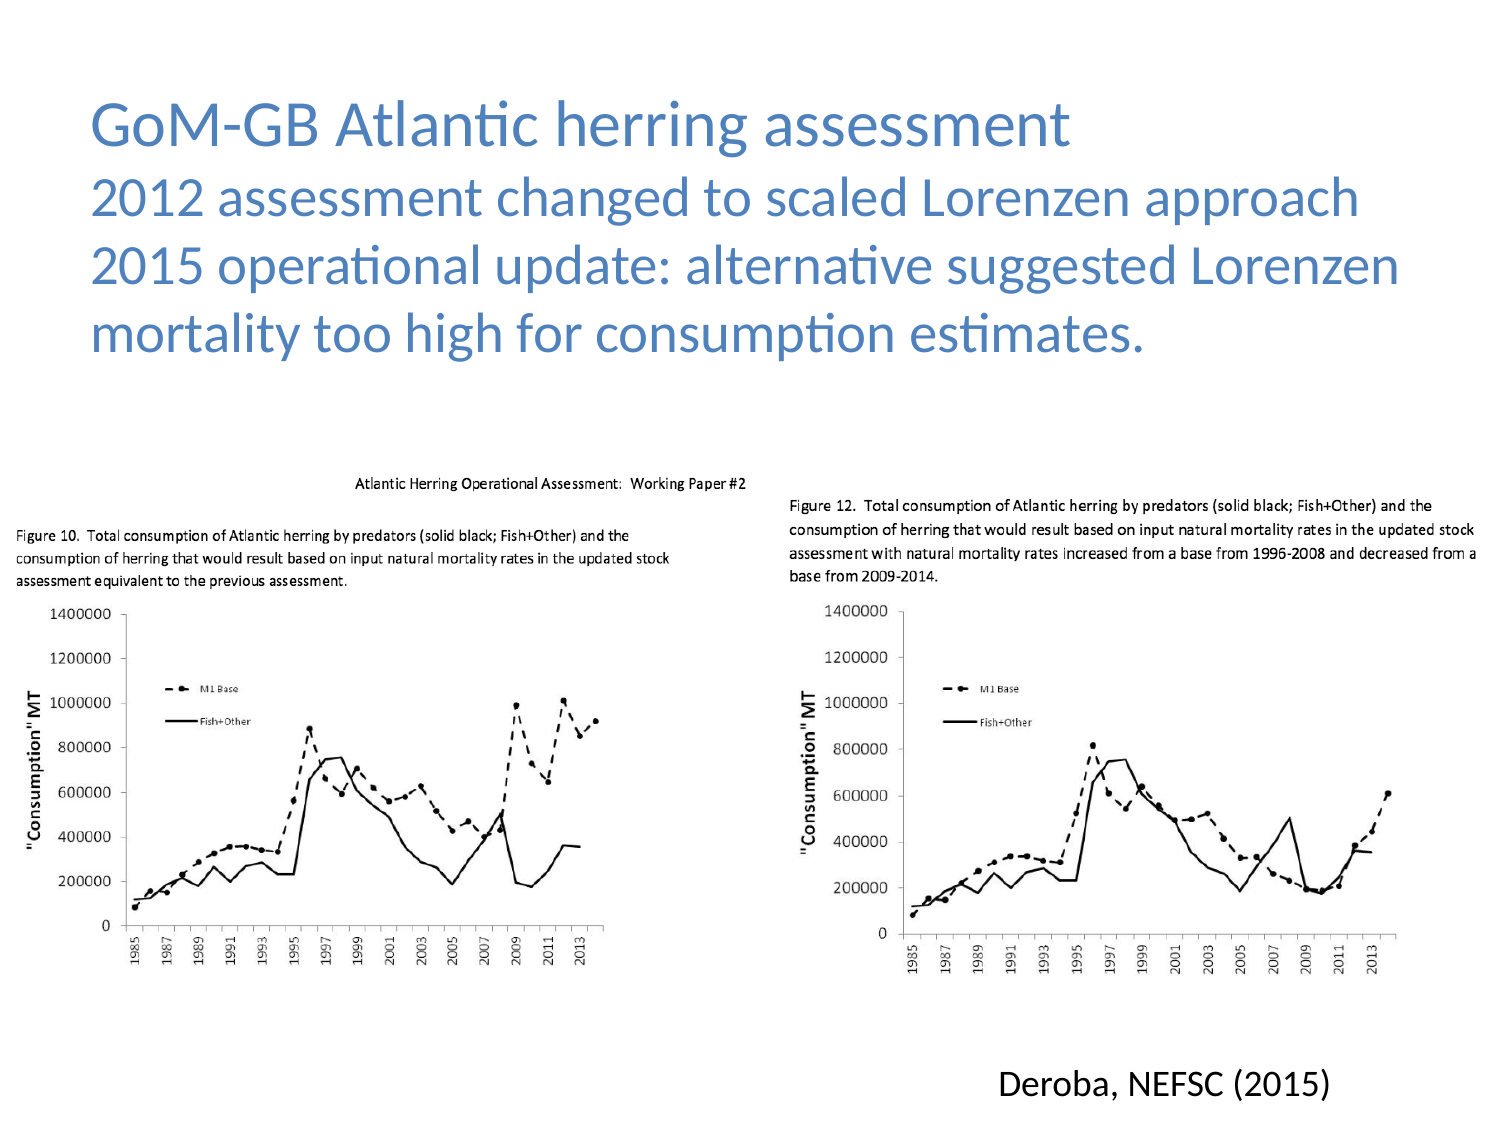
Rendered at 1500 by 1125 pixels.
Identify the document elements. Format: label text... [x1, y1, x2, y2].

text_box Deroba, NEFSC (2015) [983, 1051, 1443, 1112]
picture [767, 477, 1500, 1010]
picture [0, 455, 761, 1012]
title GoM-GB Atlantic herring assessment 2012 assessment changed to scaled Lorenzen approach 2015 operational update: alternative suggested Lorenzen mortality too high for consumption estimates. [75, 30, 1425, 415]
